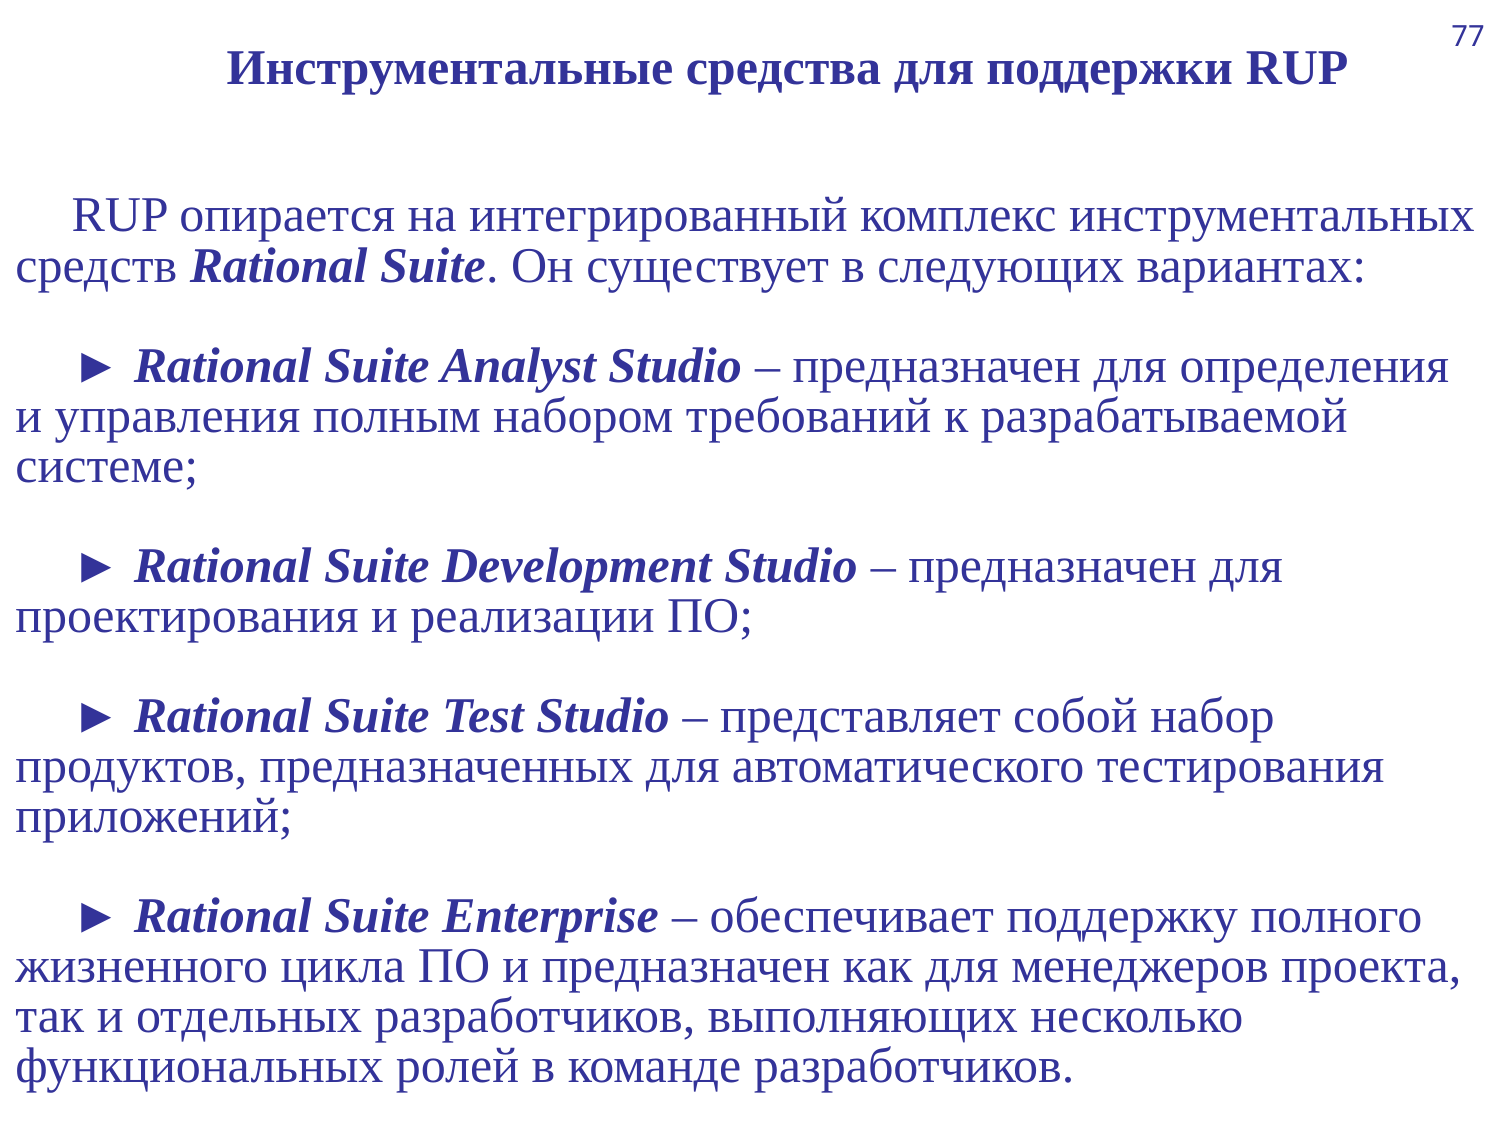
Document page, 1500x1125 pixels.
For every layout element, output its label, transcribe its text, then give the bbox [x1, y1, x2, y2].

text_box Инструментальные средства для поддержки RUP [0, 36, 1500, 103]
text_box RUP опирается на интегрированный комплекс инструментальных средств Rational Suite. Он существует в следующих вариантах: ► Rational Suite Analyst Studio – предназначен для определения и управления полным набором требований к разрабатываемой системе; ► Rational Suite Development Studio – предназначен для проектирования и реализации ПО; ► Rational Suite Test Studio – представляет собой набор продуктов, предназначенных для автоматического тестирования приложений; ► Rational Suite Enterprise – обеспечивает поддержку полного жизненного цикла ПО и предназначен как для менеджеров проекта, так и отдельных разработчиков, выполняющих несколько функциональных ролей в команде разработчиков. [0, 184, 1500, 1101]
slide_number 77 [1299, 0, 1500, 36]
